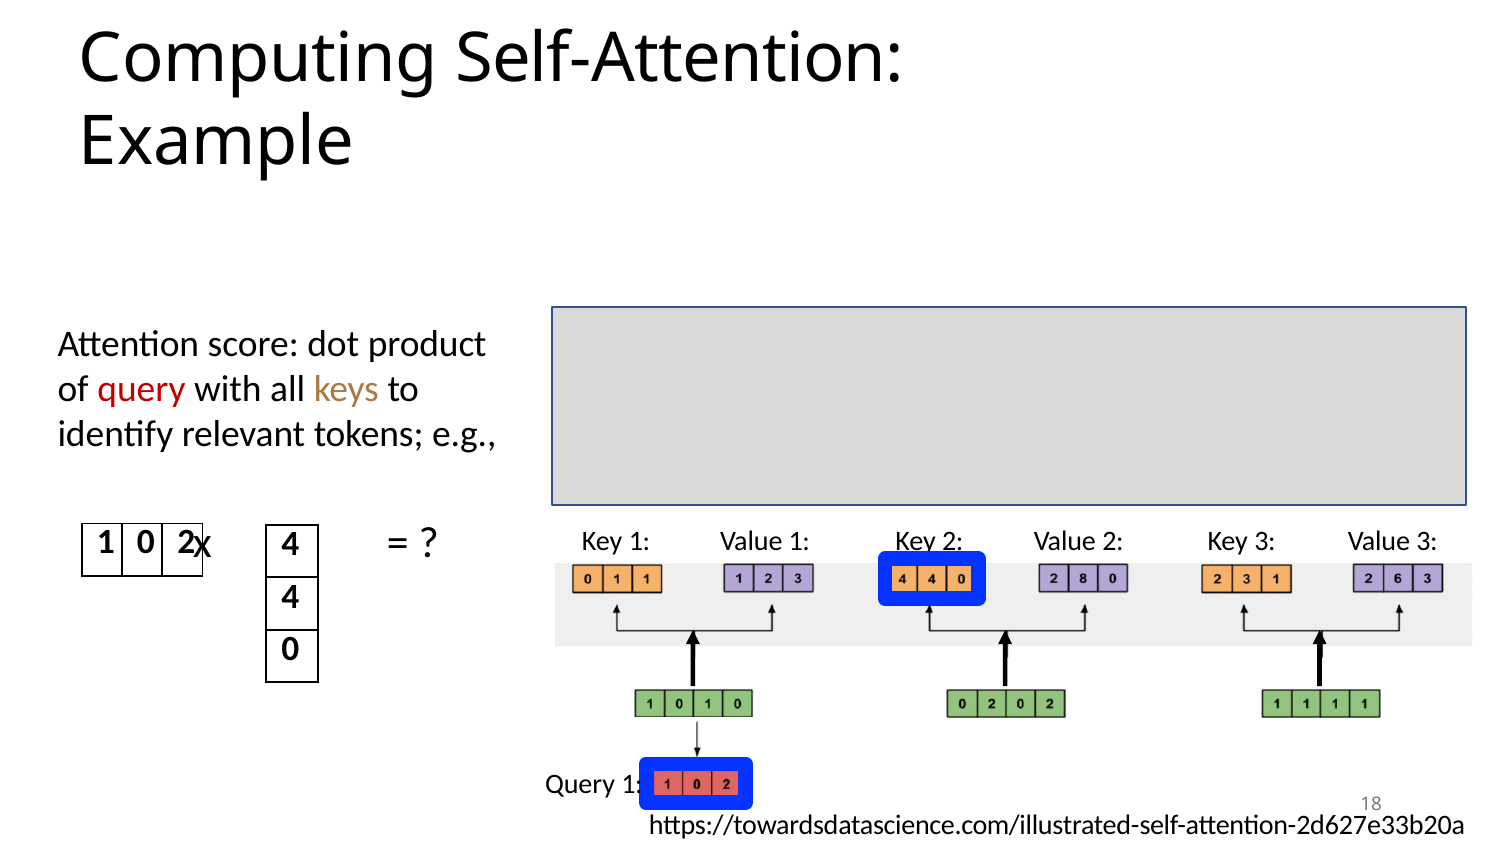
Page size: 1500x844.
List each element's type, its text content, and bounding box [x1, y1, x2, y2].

text_box Value 3: [1346, 520, 1441, 557]
text_box Key 2: [893, 520, 966, 551]
table_header 0 [123, 567, 161, 575]
table_header 2 [163, 567, 202, 575]
table_cell 0 [267, 631, 317, 681]
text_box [551, 552, 985, 812]
table_header 1 [83, 567, 121, 575]
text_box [985, 563, 1474, 731]
text_box https://towardsdatascience.com/illustrated-self-attention-2d627e33b20a [647, 806, 1489, 841]
text_box Key 3: [1205, 520, 1279, 557]
title Computing Self-Attention: Example [77, 11, 1048, 179]
text_box Attention score: dot product of query with all keys to identify relevant tokens; e.g., x = ? [55, 317, 501, 567]
text_box Key 1: [580, 520, 653, 552]
table_header 4 [267, 567, 317, 576]
text_box Value 2: [1032, 520, 1127, 557]
slide_number 18 [1059, 782, 1397, 827]
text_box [550, 305, 1467, 507]
table_cell 4 [267, 578, 317, 629]
text_box Query 1: [543, 765, 551, 799]
text_box Value 1: [718, 520, 814, 552]
